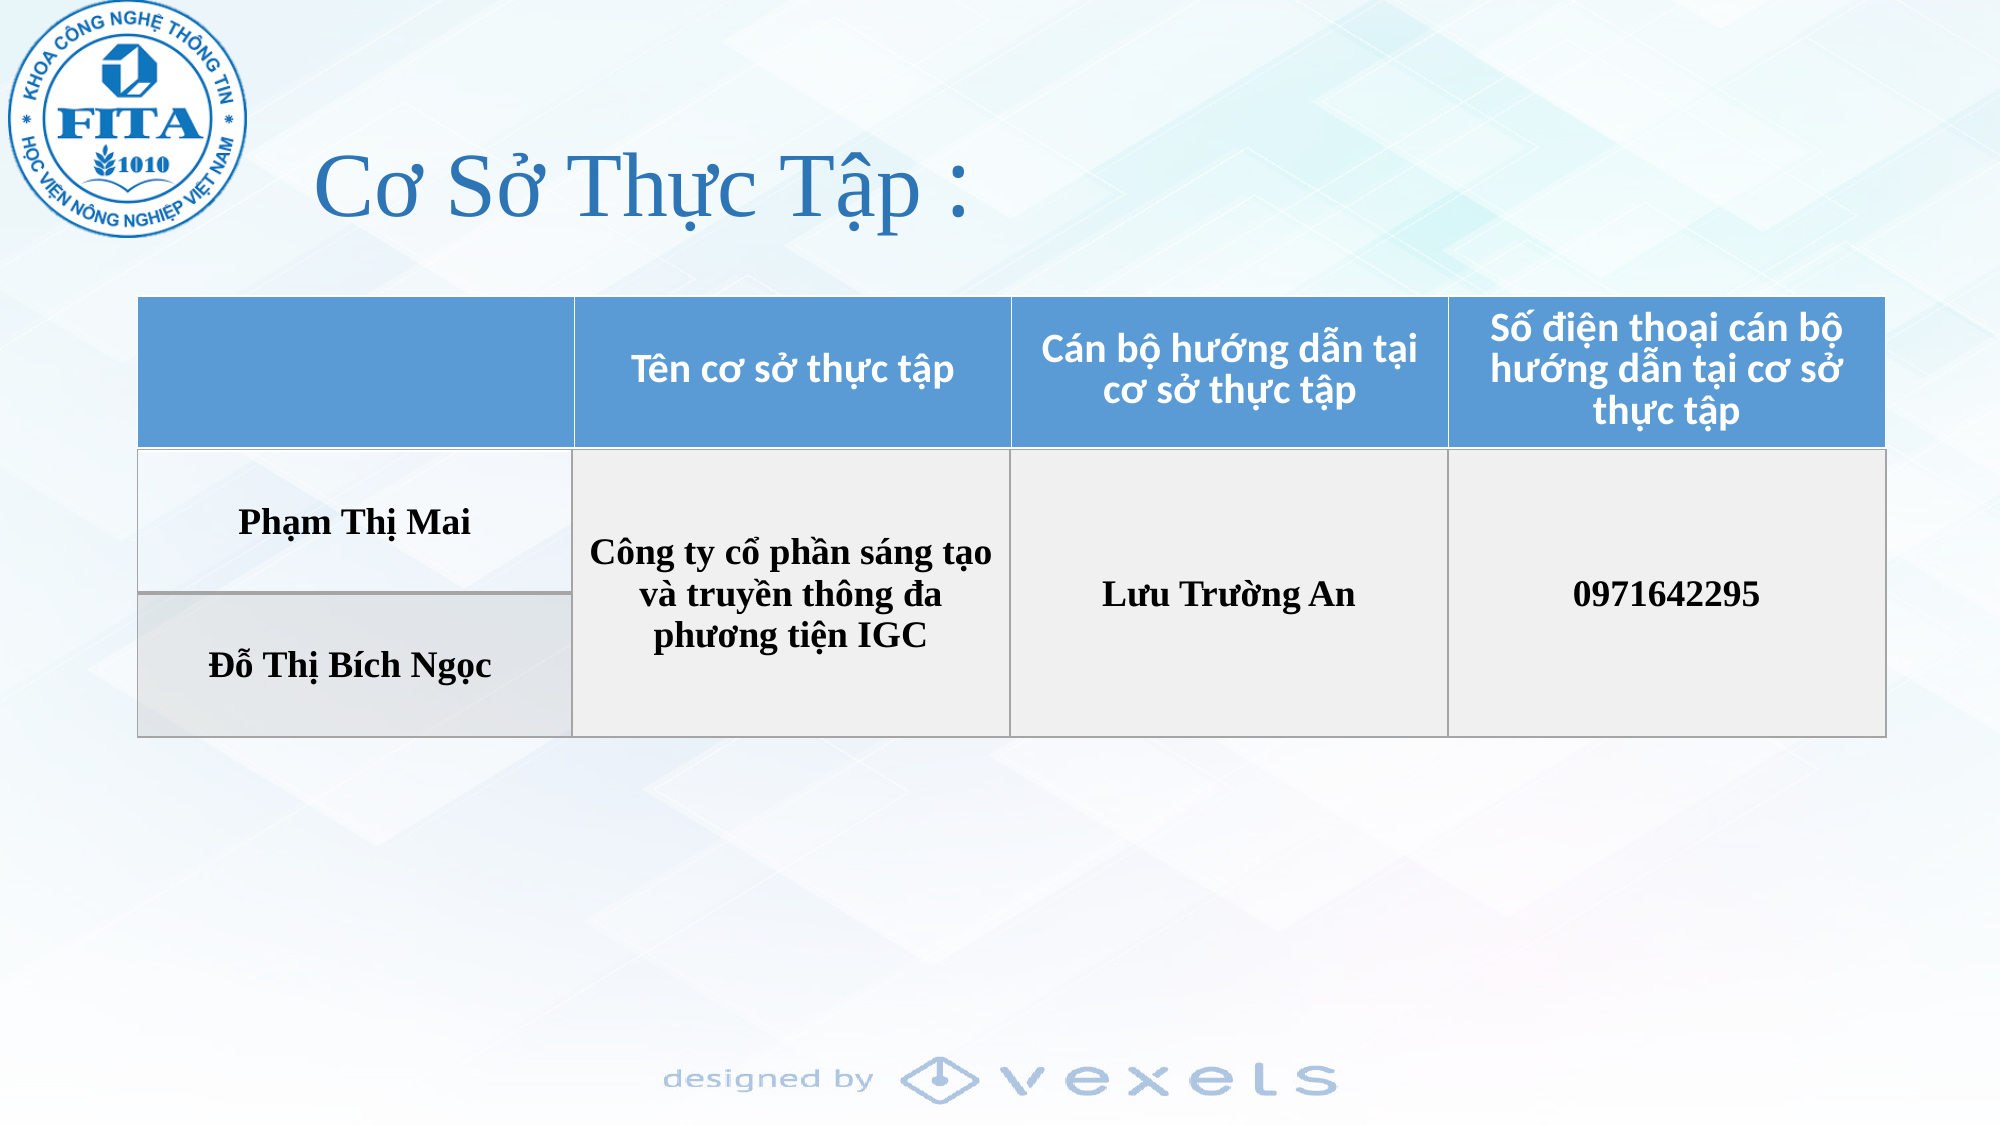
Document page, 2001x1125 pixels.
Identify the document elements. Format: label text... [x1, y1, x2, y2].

table_header Lưu Trường An [1011, 450, 1447, 736]
table_header [138, 297, 574, 447]
table_header 0971642295 [1449, 450, 1885, 736]
table_header Cán bộ hướng dẫn tại cơ sở thực tập [1012, 297, 1448, 447]
table_header Phạm Thị Mai [138, 450, 571, 591]
table_header Công ty cổ phần sáng tạo và truyền thông đa phương tiện IGC [573, 450, 1009, 736]
table_header Tên cơ sở thực tập [575, 297, 1011, 447]
picture [8, 0, 247, 238]
table_header Số điện thoại cán bộ hướng dẫn tại cơ sở thực tập [1449, 297, 1885, 447]
table_cell Đỗ Thị Bích Ngọc [138, 595, 571, 736]
title Cơ Sở Thực Tập : [298, 78, 2000, 296]
